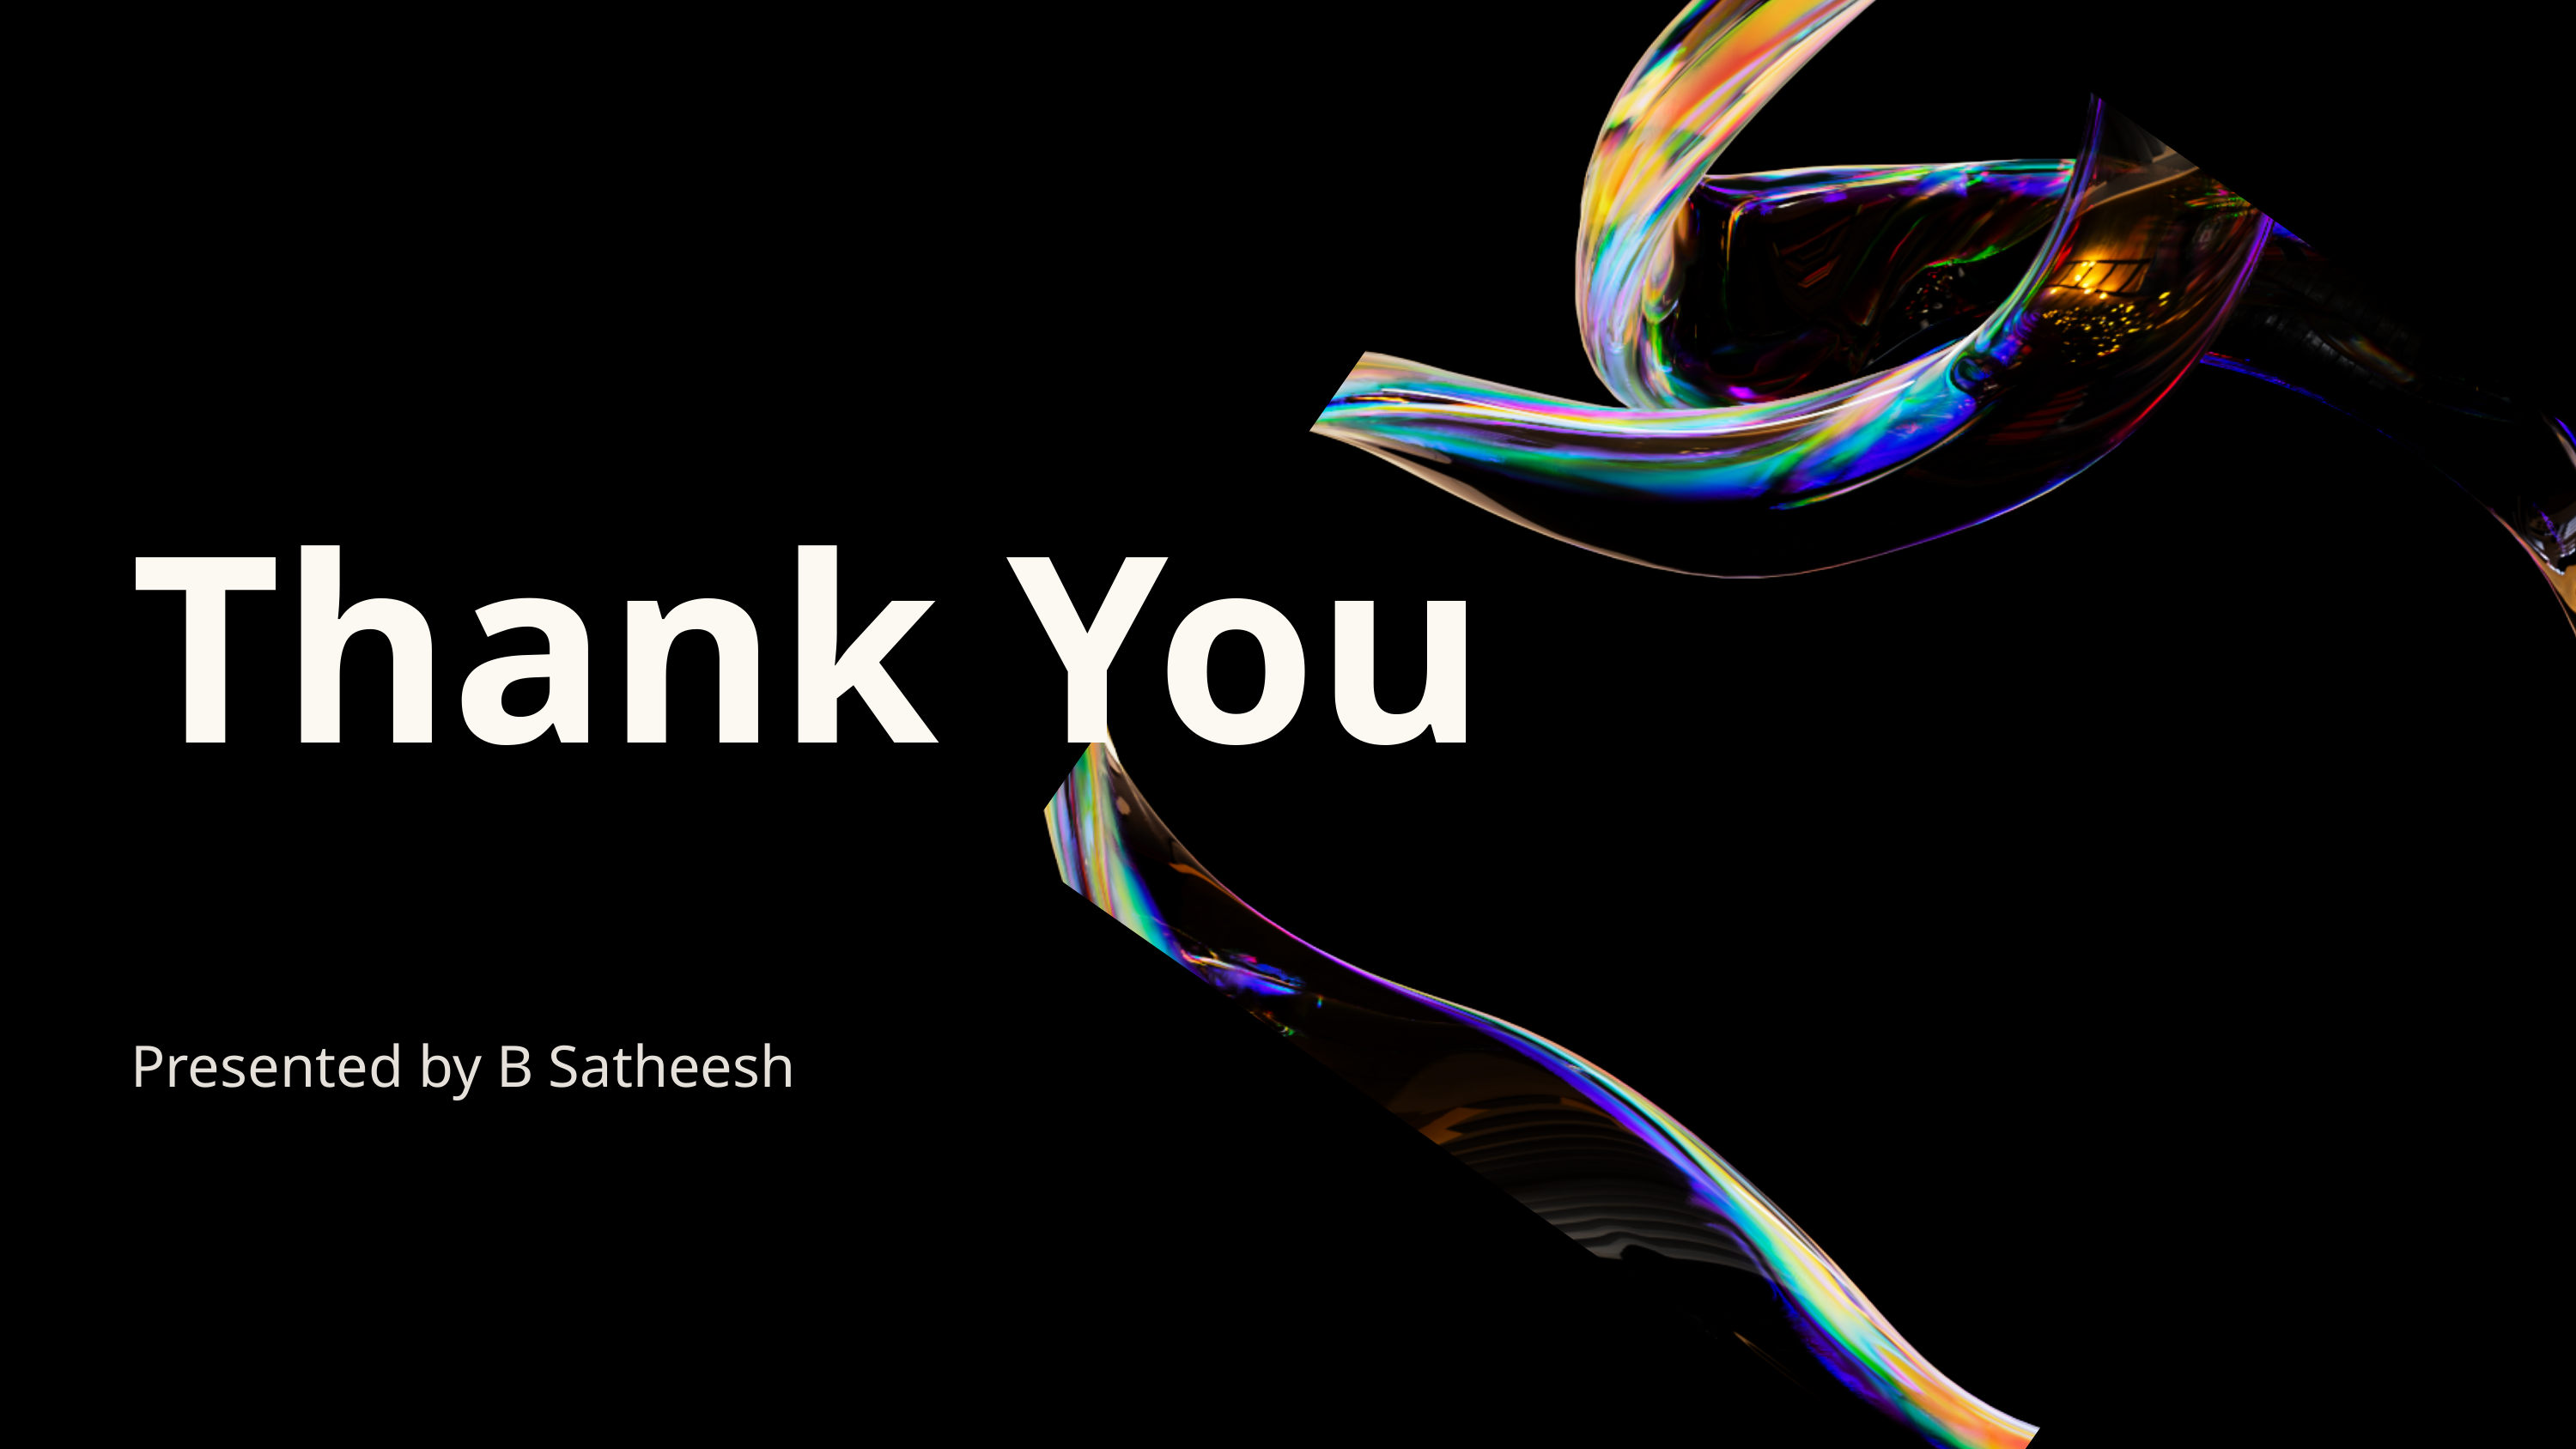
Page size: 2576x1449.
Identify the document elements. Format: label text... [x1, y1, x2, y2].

text_box Thank You [131, 452, 1739, 795]
text_box [1016, 0, 2576, 1449]
text_box Presented by B Satheesh [131, 1002, 990, 1099]
